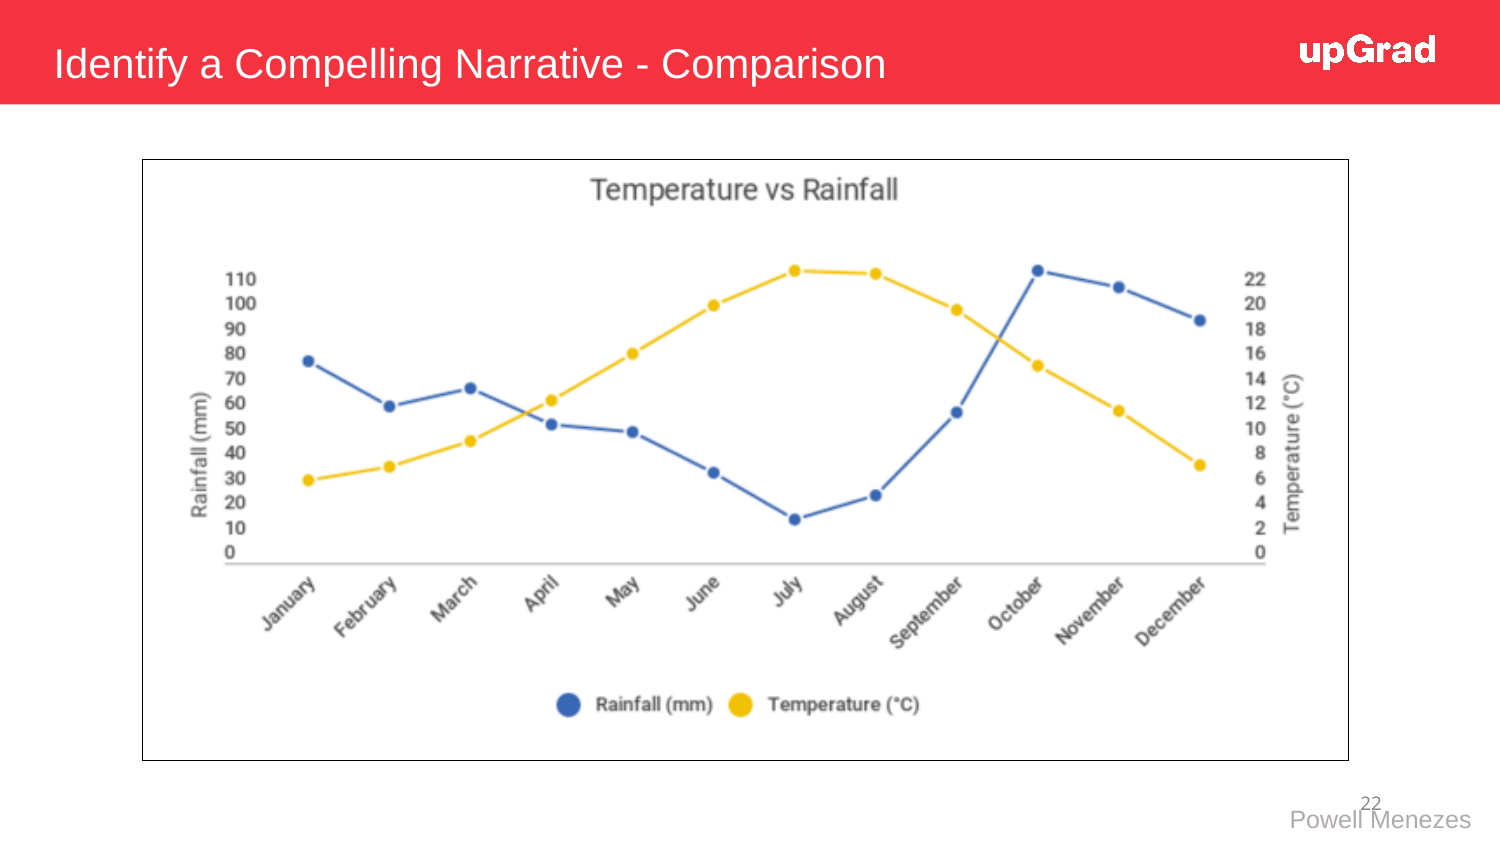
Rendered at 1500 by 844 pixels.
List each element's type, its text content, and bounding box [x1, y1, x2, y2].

picture [142, 159, 1349, 761]
slide_number 22 [1059, 782, 1397, 827]
title Identify a Compelling Narrative - Comparison [38, 18, 1125, 81]
text_box Powell Menezes [1274, 796, 1500, 842]
picture [1300, 34, 1435, 70]
